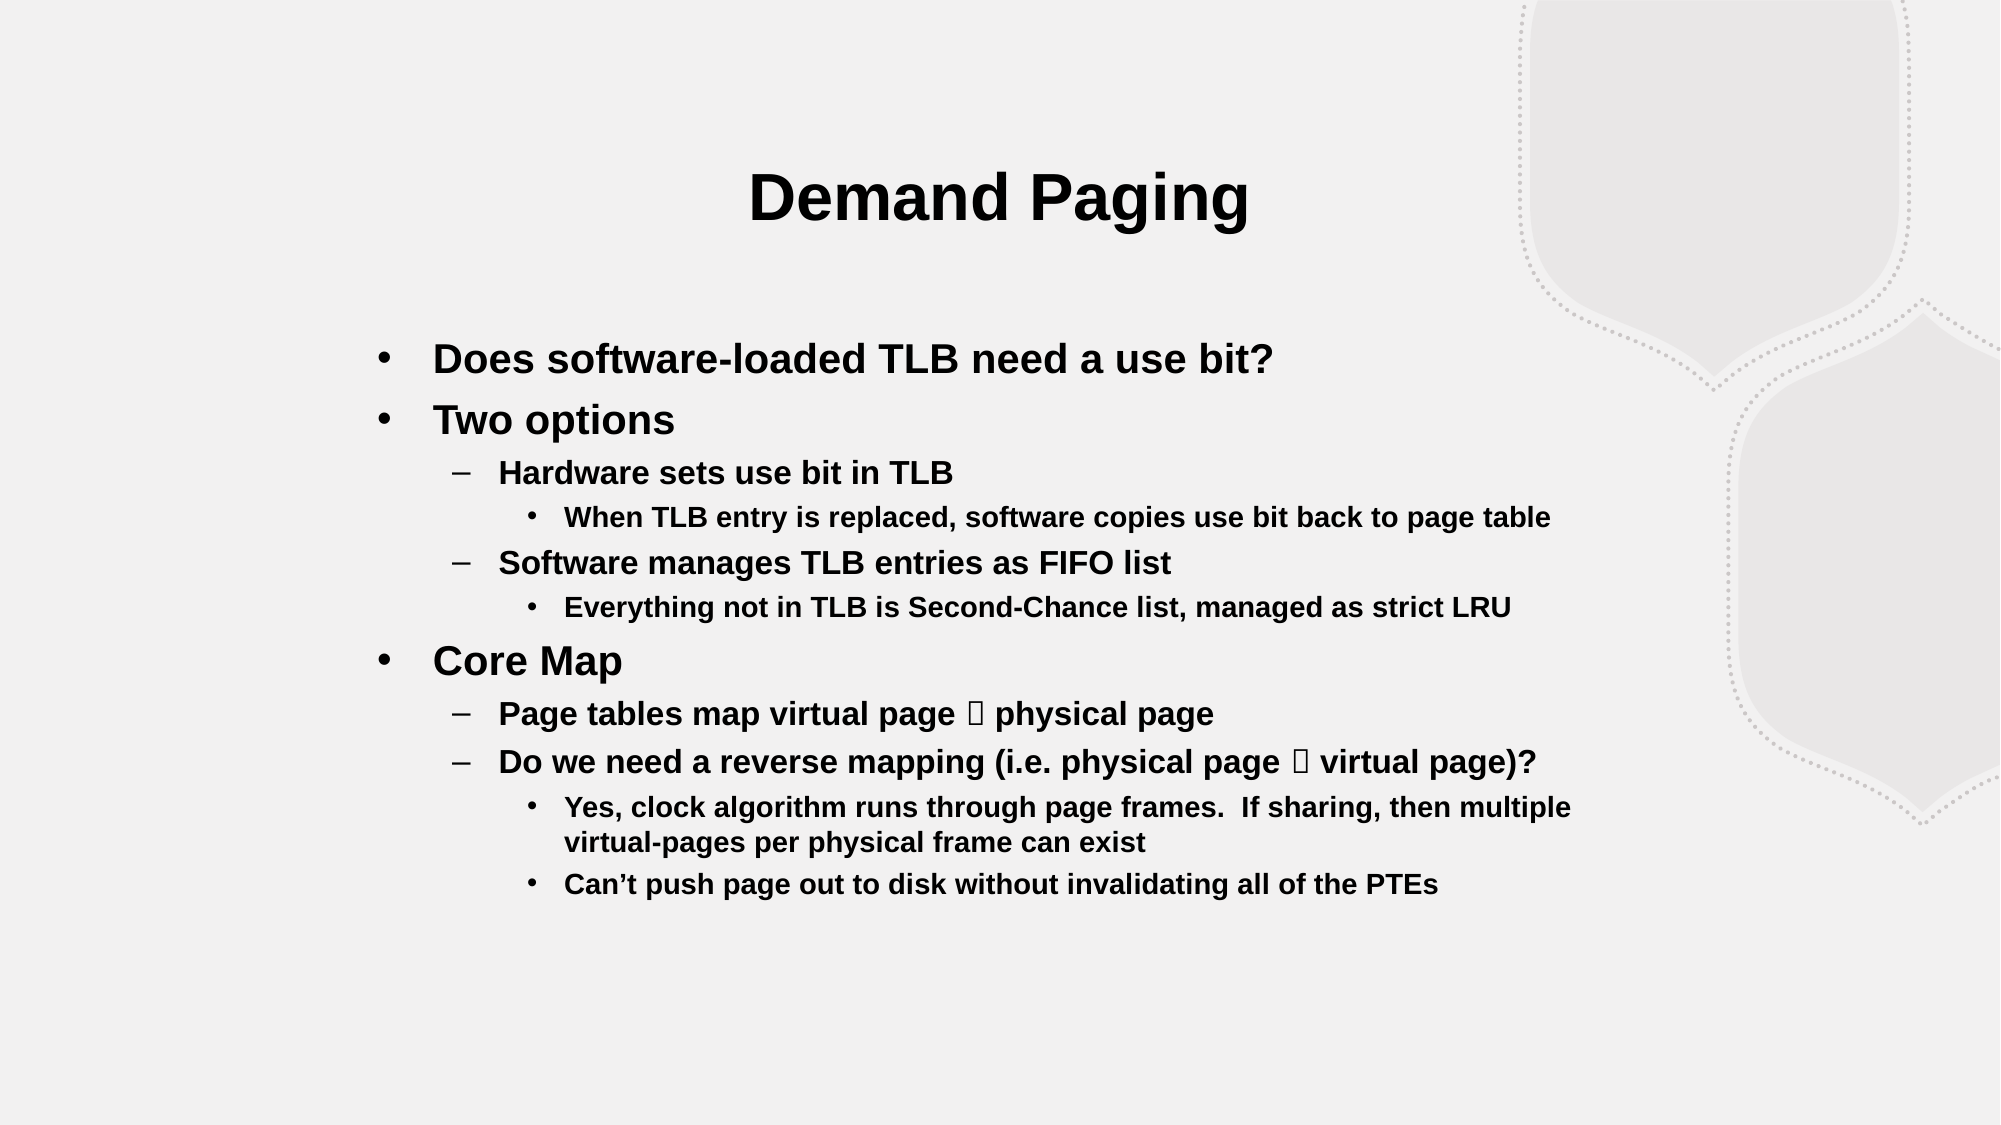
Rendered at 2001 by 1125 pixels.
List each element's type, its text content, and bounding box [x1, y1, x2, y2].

text_box Does software-loaded TLB need a use bit? Two options Hardware sets use bit in TLB When TLB entry is replaced, software copies use bit back to page table Software manages TLB entries as FIFO list Everything not in TLB is Second-Chance list, managed as strict LRU Core Map Page tables map virtual page  physical page Do we need a reverse mapping (i.e. physical page  virtual page)? Yes, clock algorithm runs through page frames. If sharing, then multiple virtual-pages per physical frame can exist Can’t push page out to disk without invalidating all of the PTEs [362, 324, 1638, 1000]
text_box Demand Paging [362, 99, 1638, 288]
